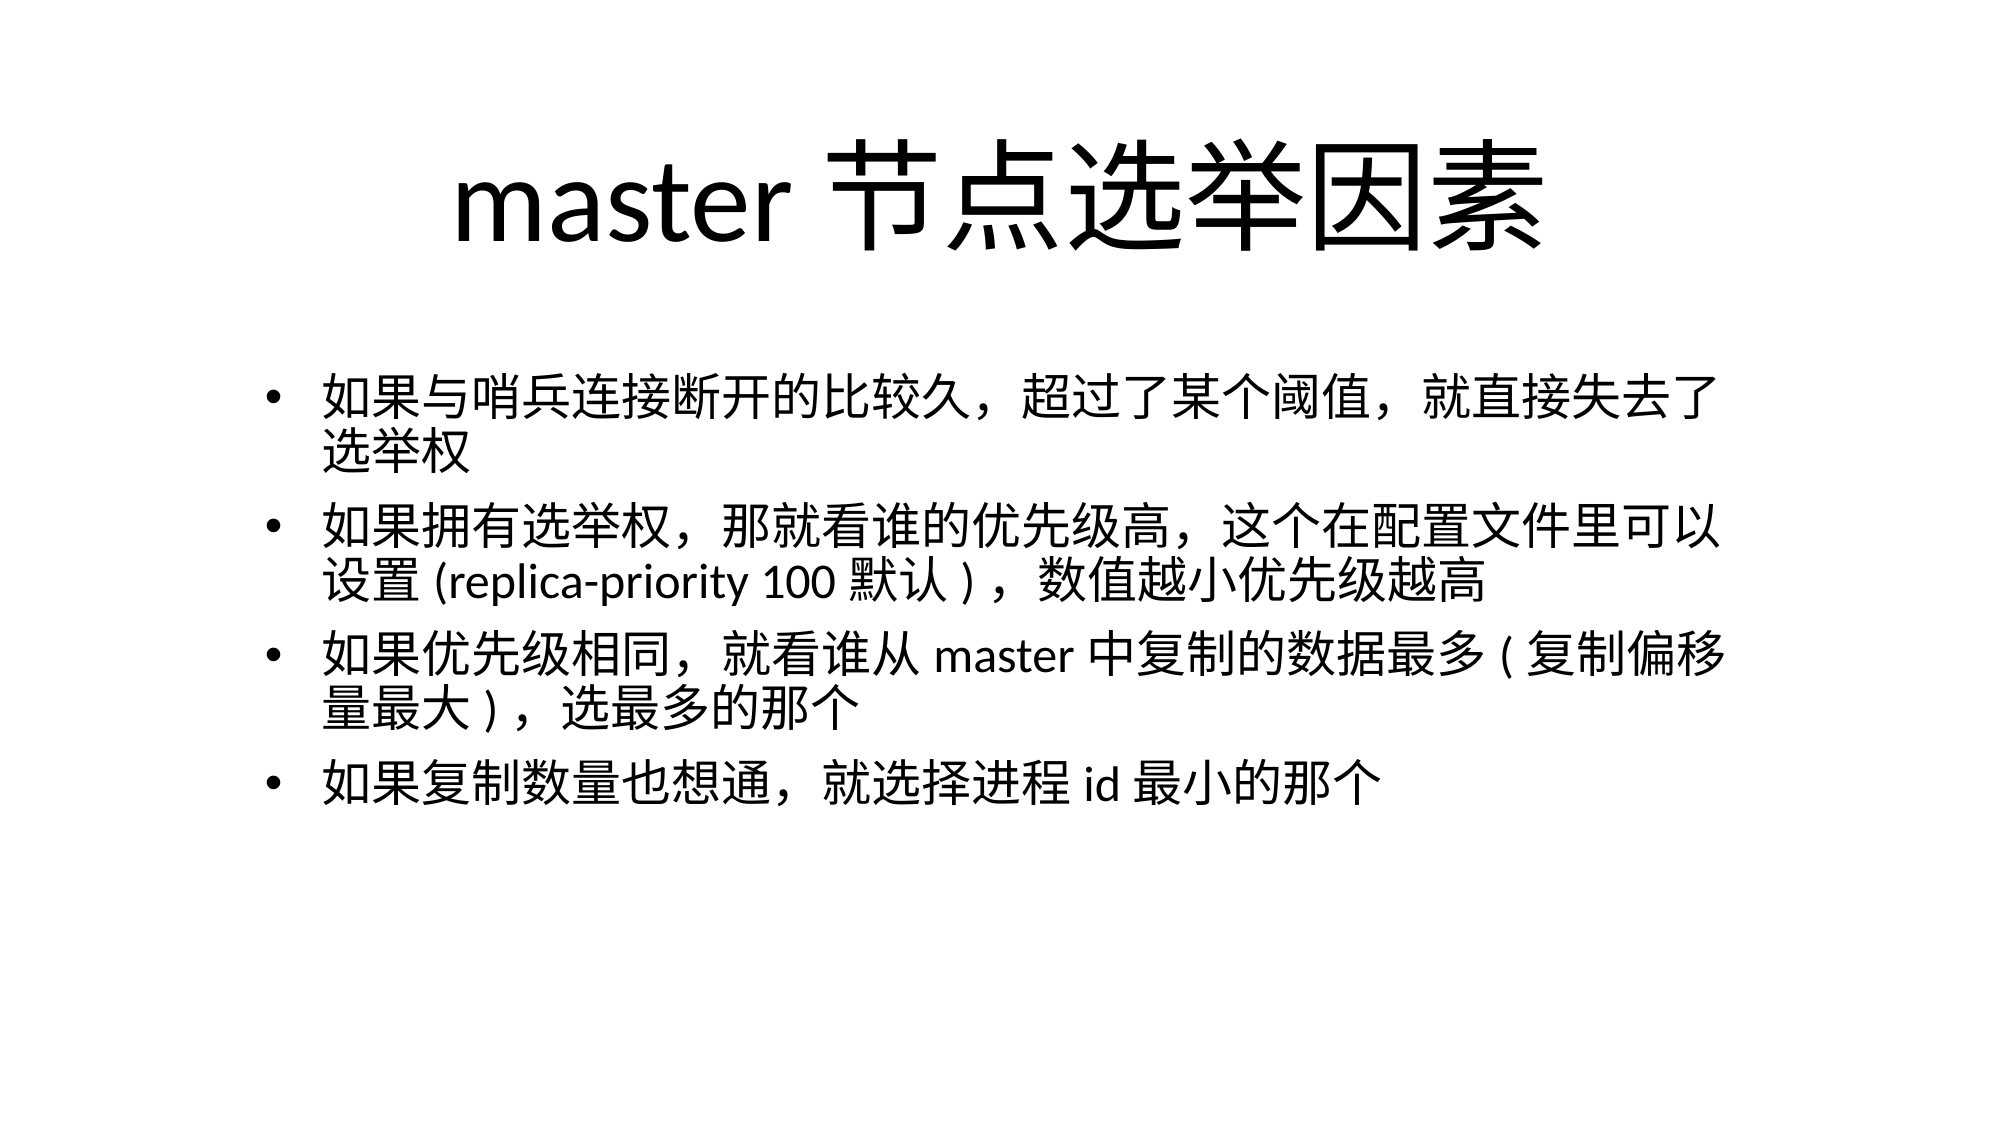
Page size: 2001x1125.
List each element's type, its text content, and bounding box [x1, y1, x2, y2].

subtitle 如果与哨兵连接断开的比较久，超过了某个阈值，就直接失去了选举权 如果拥有选举权，那就看谁的优先级高，这个在配置文件里可以设置(replica-priority 100默认)，数值越小优先级越高 如果优先级相同，就看谁从master中复制的数据最多(复制偏移量最大)，选最多的那个 如果复制数量也想通，就选择进程id最小的那个 [249, 364, 1750, 863]
title master节点选举因素 [249, 127, 1750, 275]
